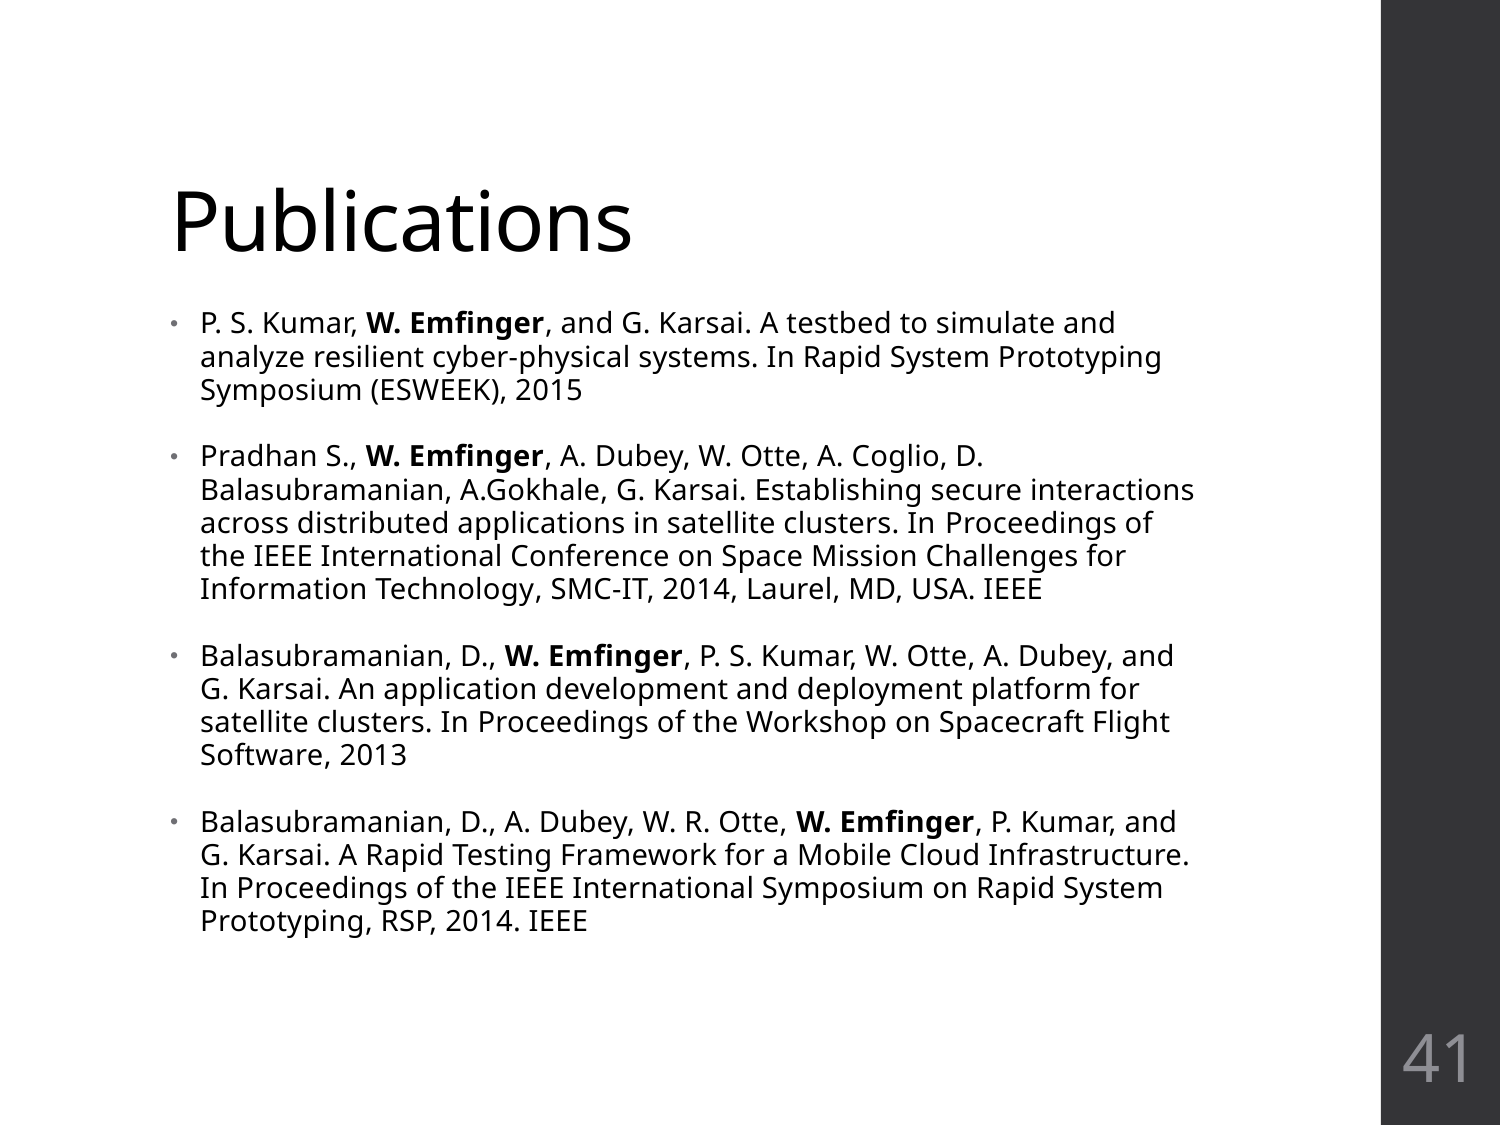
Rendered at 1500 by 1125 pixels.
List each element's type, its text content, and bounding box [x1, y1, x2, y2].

slide_number 41 [1384, 1012, 1498, 1110]
title Publications [155, 60, 1348, 278]
list P. S. Kumar, W. Emfinger, and G. Karsai. A testbed to simulate and analyze resilient cyber-physical systems. In Rapid System Prototyping Symposium (ESWEEK), 2015 Pradhan S., W. Emfinger, A. Dubey, W. Otte, A. Coglio, D. Balasubramanian, A.Gokhale, G. Karsai. Establishing secure interactions across distributed applications in satellite clusters. In Proceedings of the IEEE International Conference on Space Mission Challenges for Information Technology, SMC-IT, 2014, Laurel, MD, USA. IEEE Balasubramanian, D., W. Emfinger, P. S. Kumar, W. Otte, A. Dubey, and G. Karsai. An application development and deployment platform for satellite clusters. In Proceedings of the Workshop on Spacecraft Flight Software, 2013 Balasubramanian, D., A. Dubey, W. R. Otte, W. Emfinger, P. Kumar, and G. Karsai. A Rapid Testing Framework for a Mobile Cloud Infrastructure. In Proceedings of the IEEE International Symposium on Rapid System Prototyping, RSP, 2014. IEEE [155, 299, 1213, 1014]
